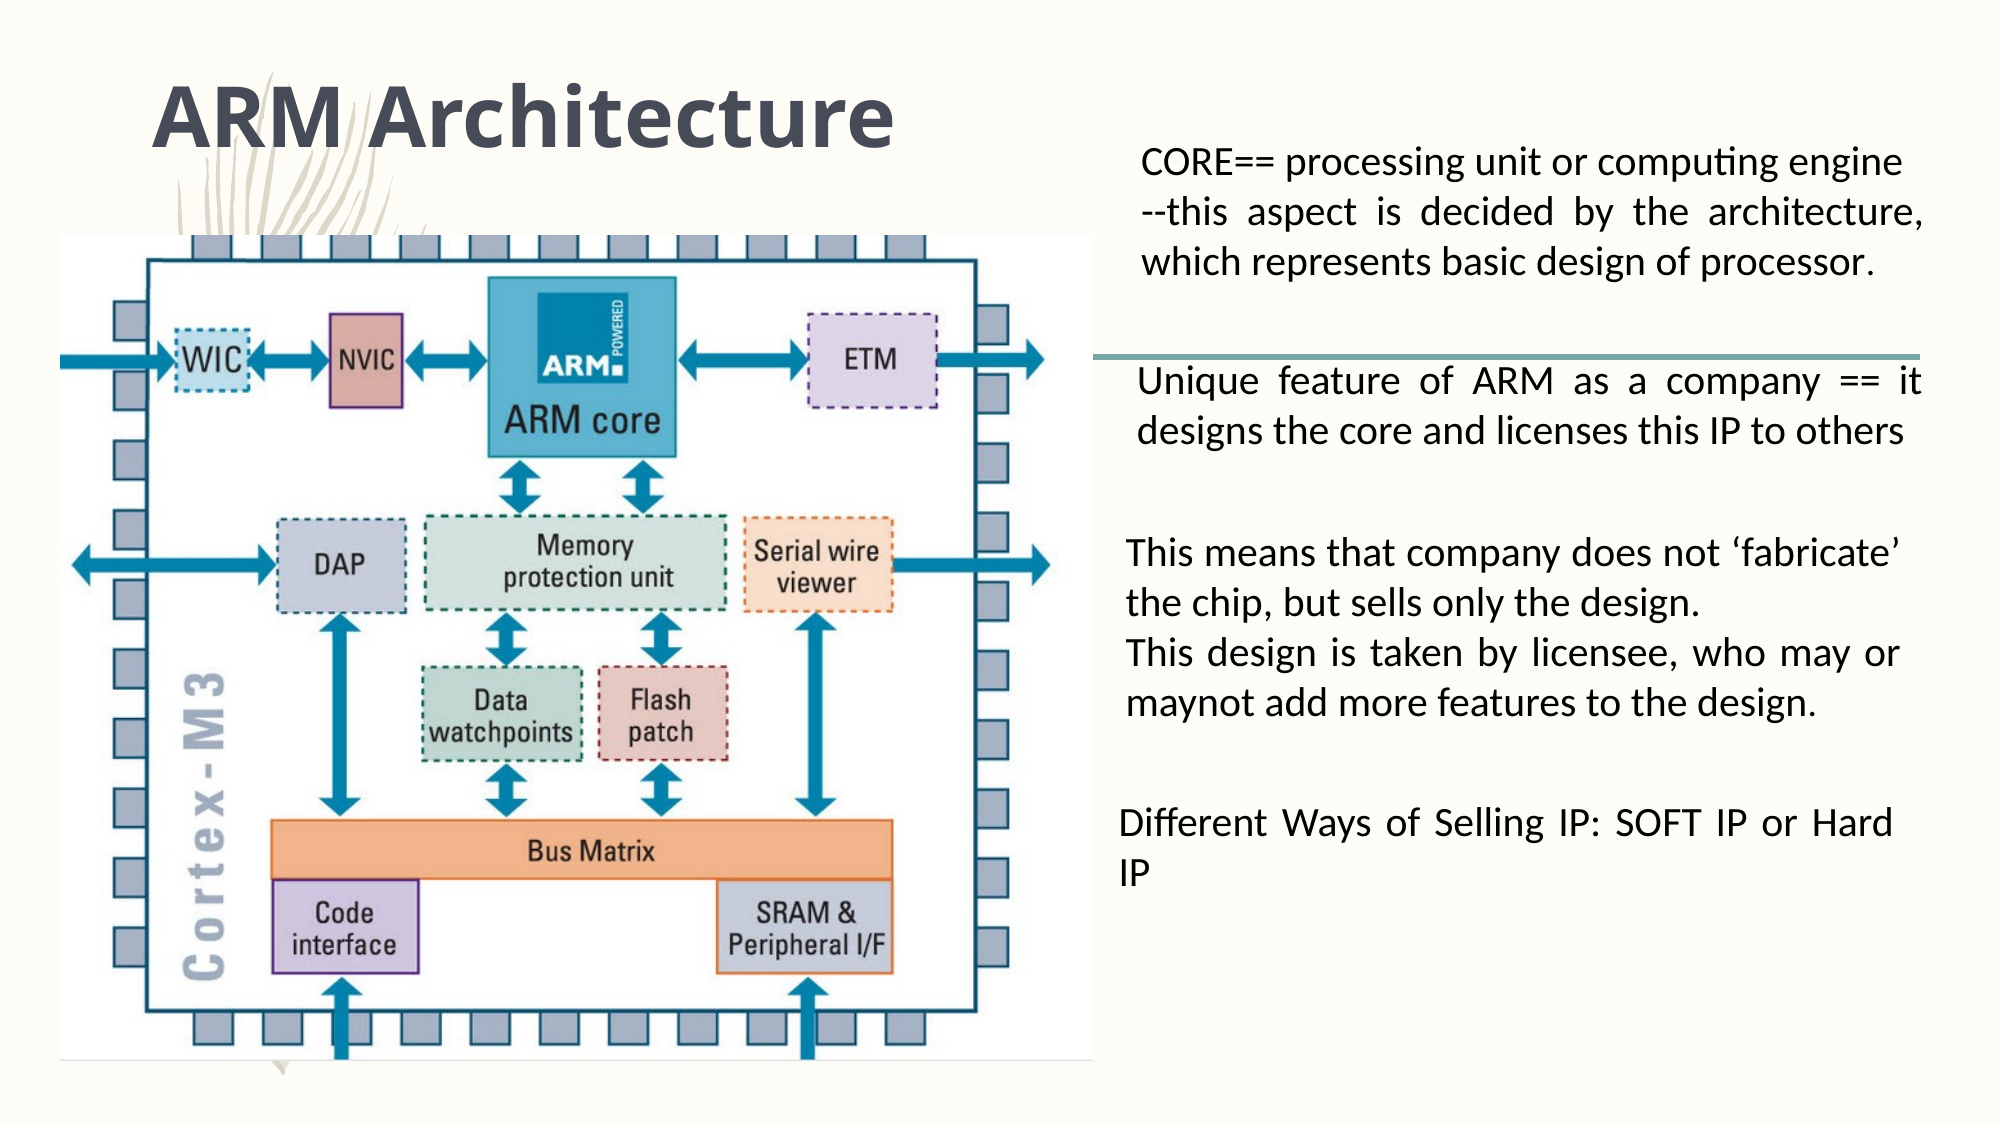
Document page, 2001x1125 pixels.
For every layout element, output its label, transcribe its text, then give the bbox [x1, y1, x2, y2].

text_box Different Ways of Selling IP: SOFT IP or Hard IP [1103, 787, 1909, 903]
text_box This means that company does not ‘fabricate’ the chip, but sells only the design. This design is taken by licensee, who may or maynot add more features to the design. [1110, 516, 1916, 732]
title ARM Architecture [137, 59, 1863, 278]
text_box CORE== processing unit or computing engine --this aspect is decided by the architecture, which represents basic design of processor. [1126, 126, 1940, 292]
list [60, 234, 1093, 1062]
text_box Unique feature of ARM as a company == it designs the core and licenses this IP to others [1122, 345, 1938, 460]
